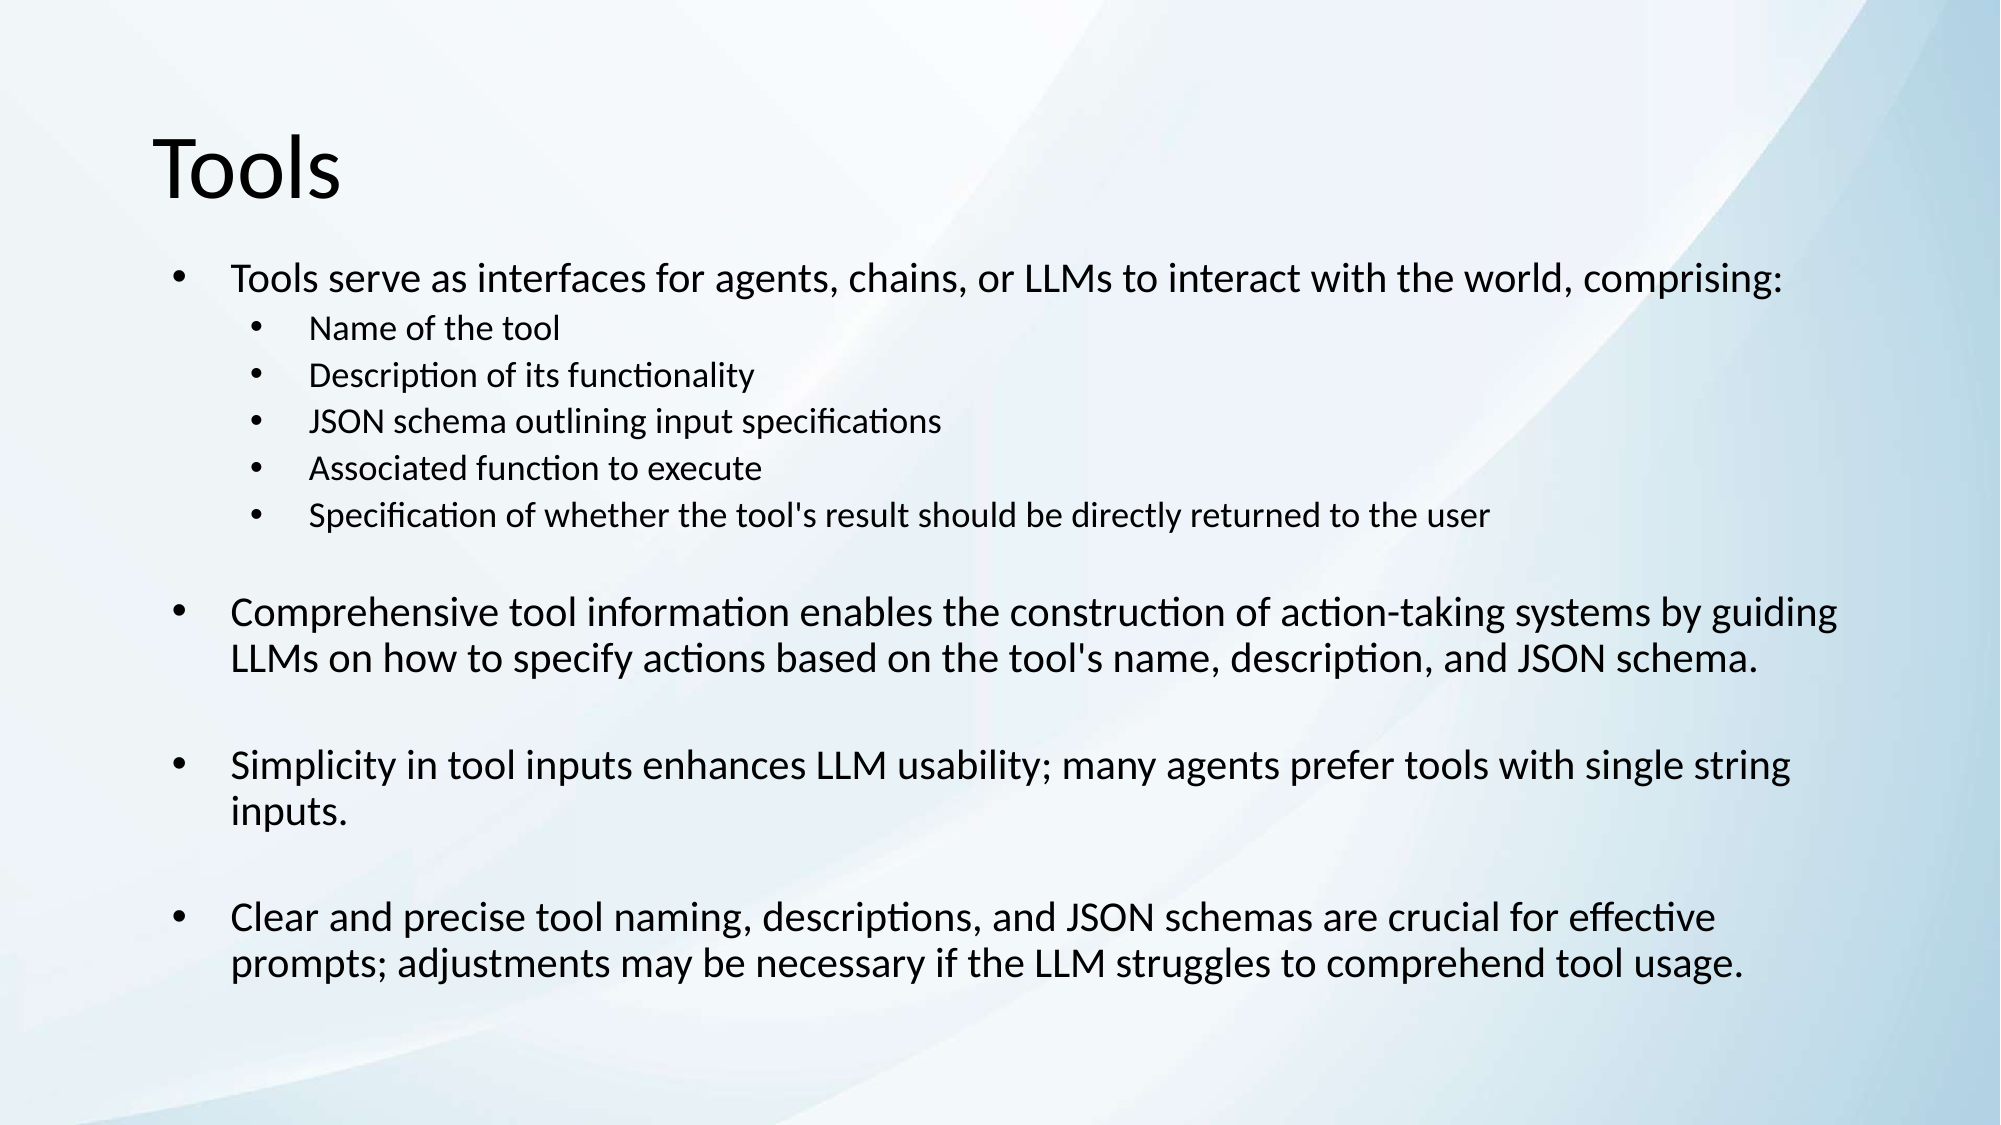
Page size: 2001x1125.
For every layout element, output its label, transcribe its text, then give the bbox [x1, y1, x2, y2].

list Tools serve as interfaces for agents, chains, or LLMs to interact with the world, comprising: Name of the tool Description of its functionality JSON schema outlining input specifications Associated function to execute Specification of whether the tool's result should be directly returned to the user Comprehensive tool information enables the construction of action-taking systems by guiding LLMs on how to specify actions based on the tool's name, description, and JSON schema. Simplicity in tool inputs enhances LLM usability; many agents prefer tools with single string inputs. Clear and precise tool naming, descriptions, and JSON schemas are crucial for effective prompts; adjustments may be necessary if the LLM struggles to comprehend tool usage. [137, 247, 1863, 1034]
picture [0, 0, 2000, 1125]
title Tools [137, 59, 1863, 247]
